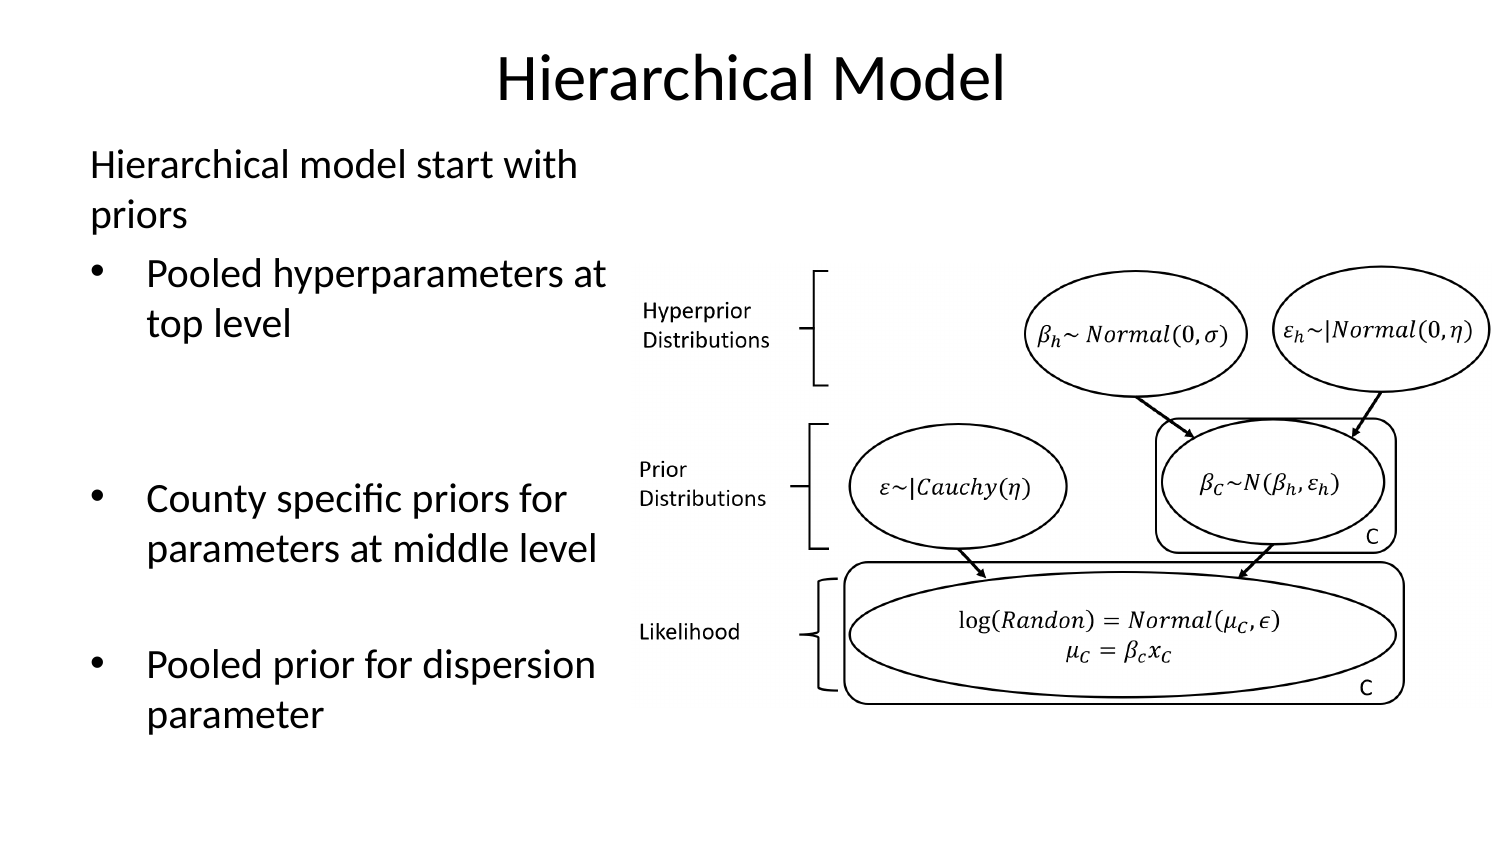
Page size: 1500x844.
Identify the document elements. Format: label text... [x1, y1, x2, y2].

picture [631, 262, 1492, 708]
title Hierarchical Model [75, 33, 1429, 122]
